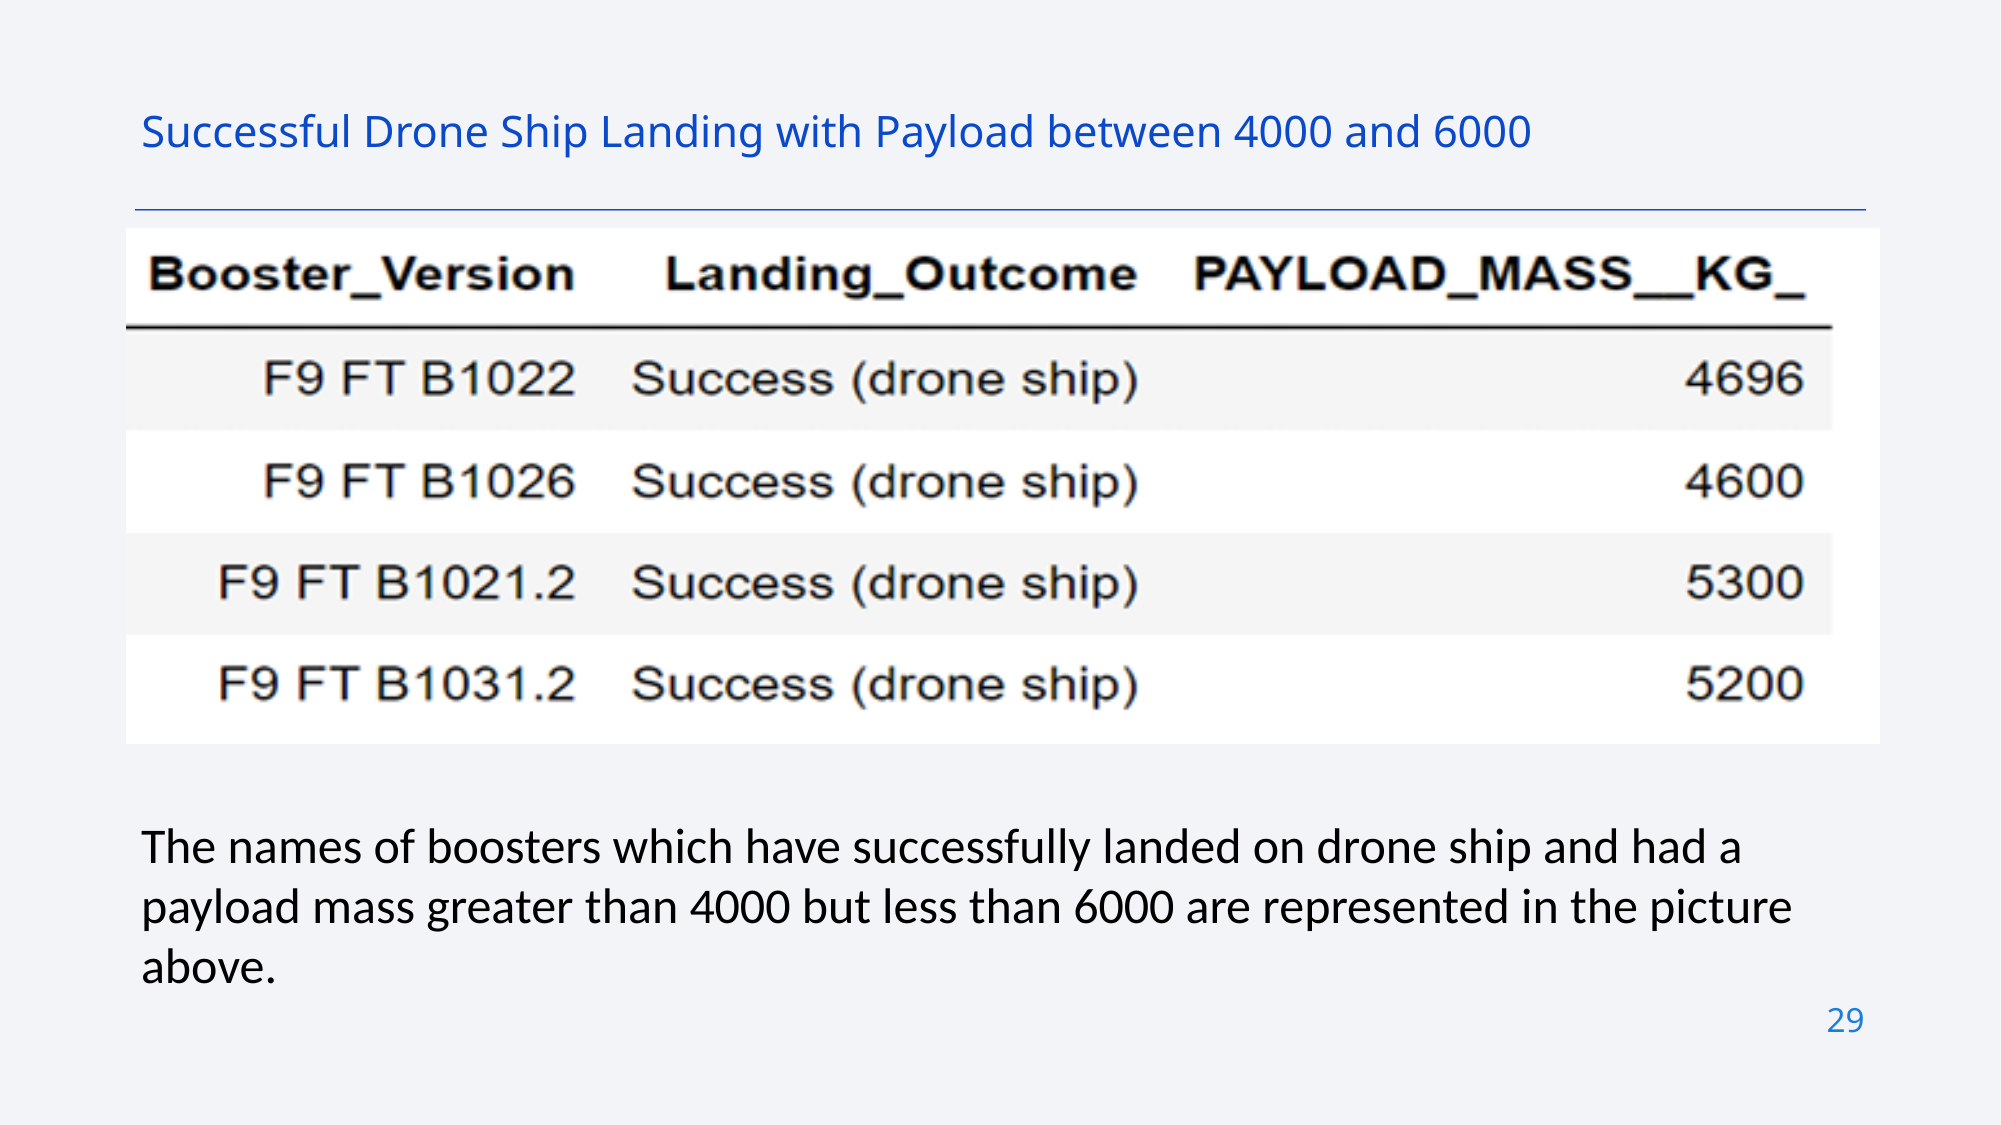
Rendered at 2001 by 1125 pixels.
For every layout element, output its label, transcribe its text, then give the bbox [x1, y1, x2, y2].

picture [0, 0, 2001, 1125]
slide_number 29 [1429, 1001, 1880, 1055]
text_box Successful Drone Ship Landing with Payload between 4000 and 6000 [126, 88, 1852, 179]
text_box The names of boosters which have successfully landed on drone ship and had a payload mass greater than 4000 but less than 6000 are represented in the picture above. [126, 806, 1880, 1001]
